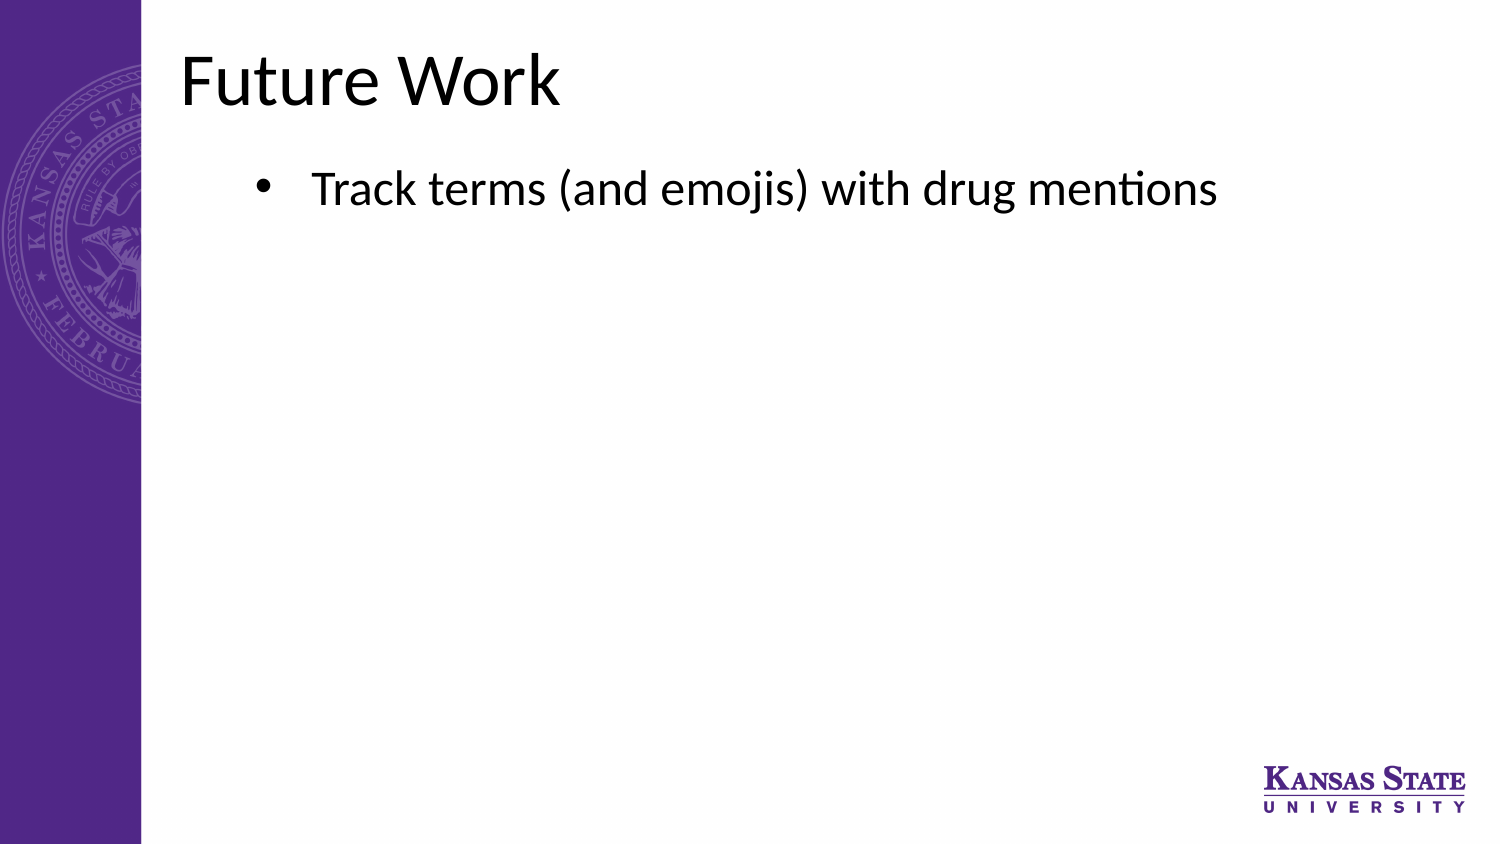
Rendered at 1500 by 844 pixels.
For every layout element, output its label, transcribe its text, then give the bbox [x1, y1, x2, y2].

picture [0, 0, 1500, 844]
text_box Track terms (and emojis) with drug mentions [239, 148, 1481, 777]
title Future Work [165, 30, 1418, 120]
